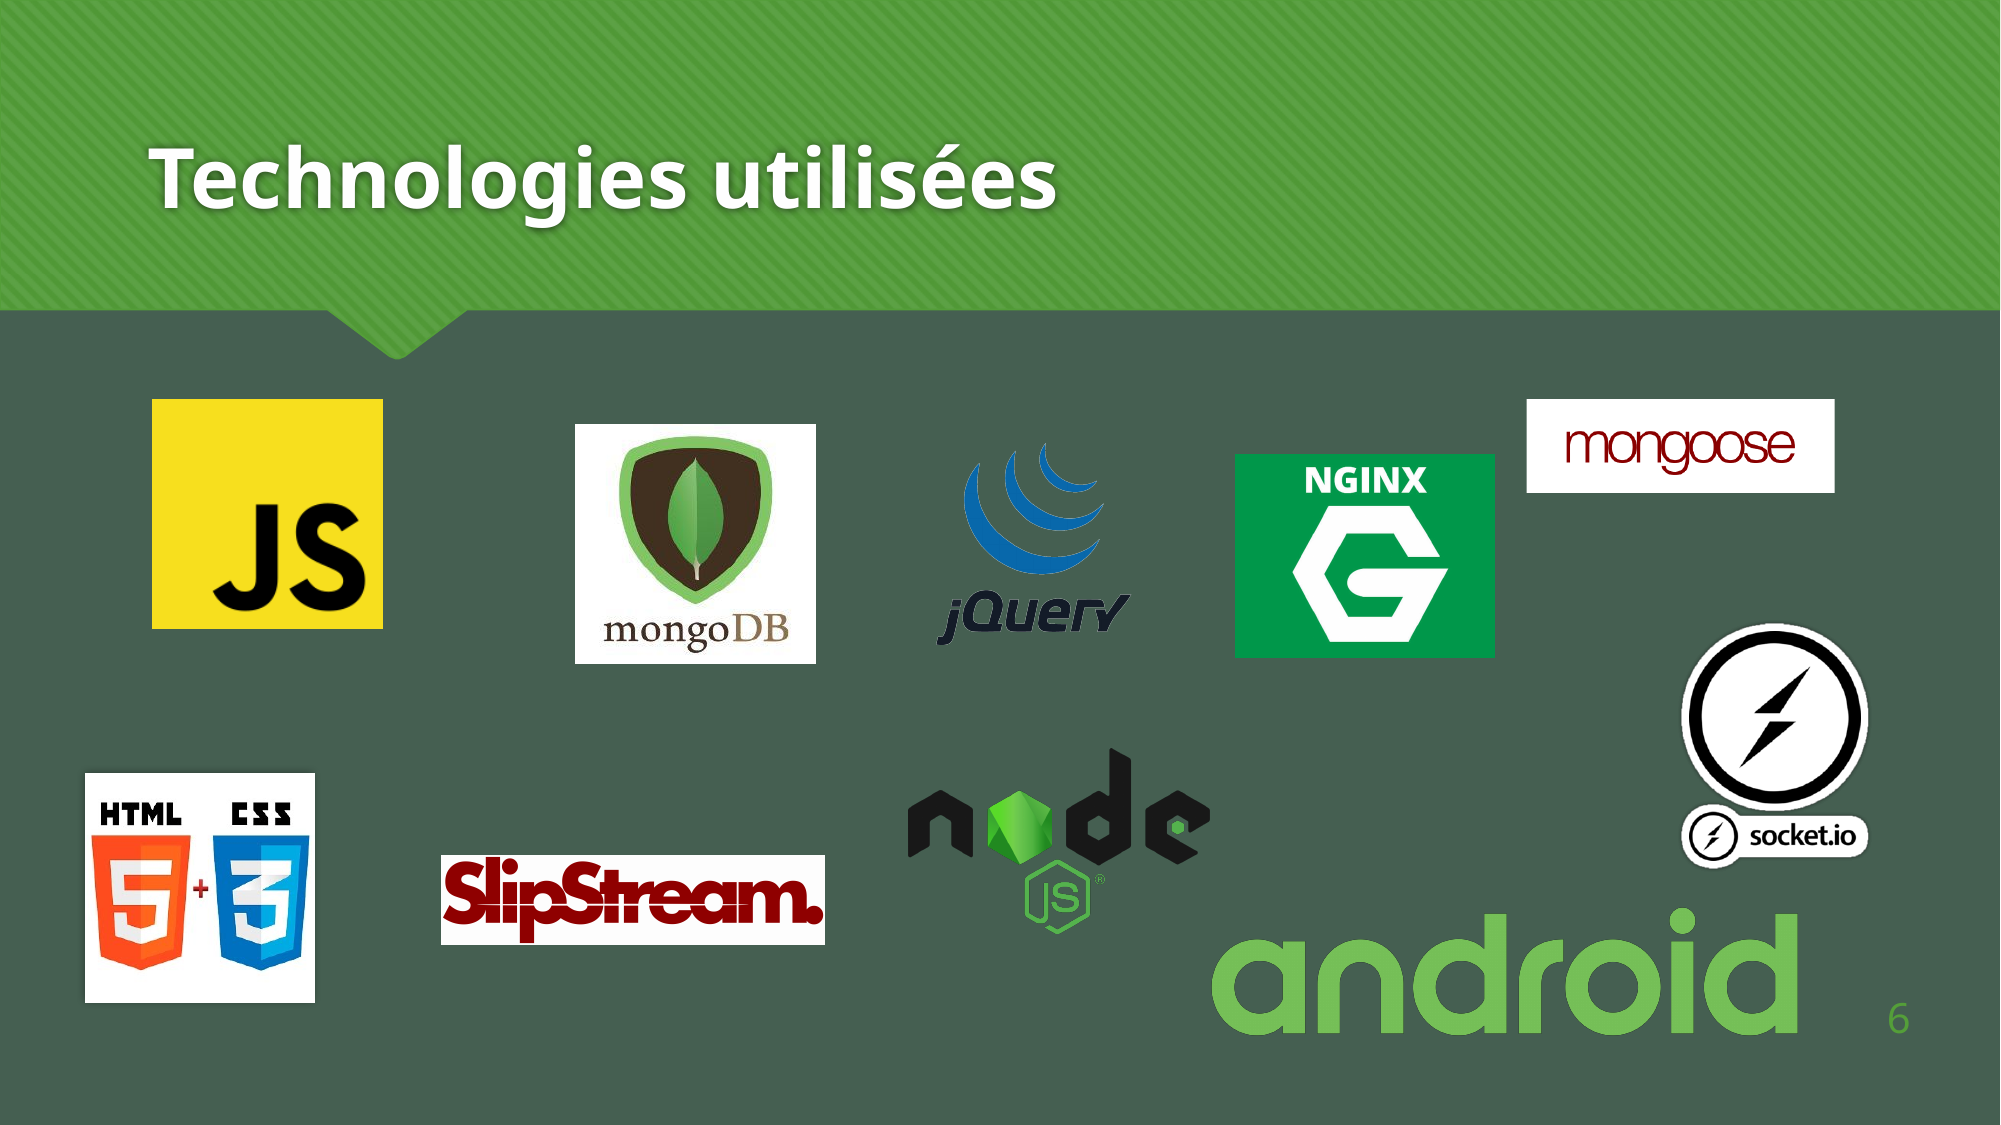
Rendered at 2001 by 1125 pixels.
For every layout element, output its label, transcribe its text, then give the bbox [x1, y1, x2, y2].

picture [575, 423, 816, 665]
picture [152, 398, 383, 630]
picture [908, 748, 1800, 1038]
picture [441, 855, 826, 945]
picture [1526, 399, 1835, 493]
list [85, 773, 315, 1003]
picture [932, 443, 1135, 645]
picture [1641, 613, 1907, 879]
picture [1234, 454, 1495, 658]
slide_number 6 [1751, 970, 1926, 1051]
title Technologies utilisées [132, 73, 1868, 233]
